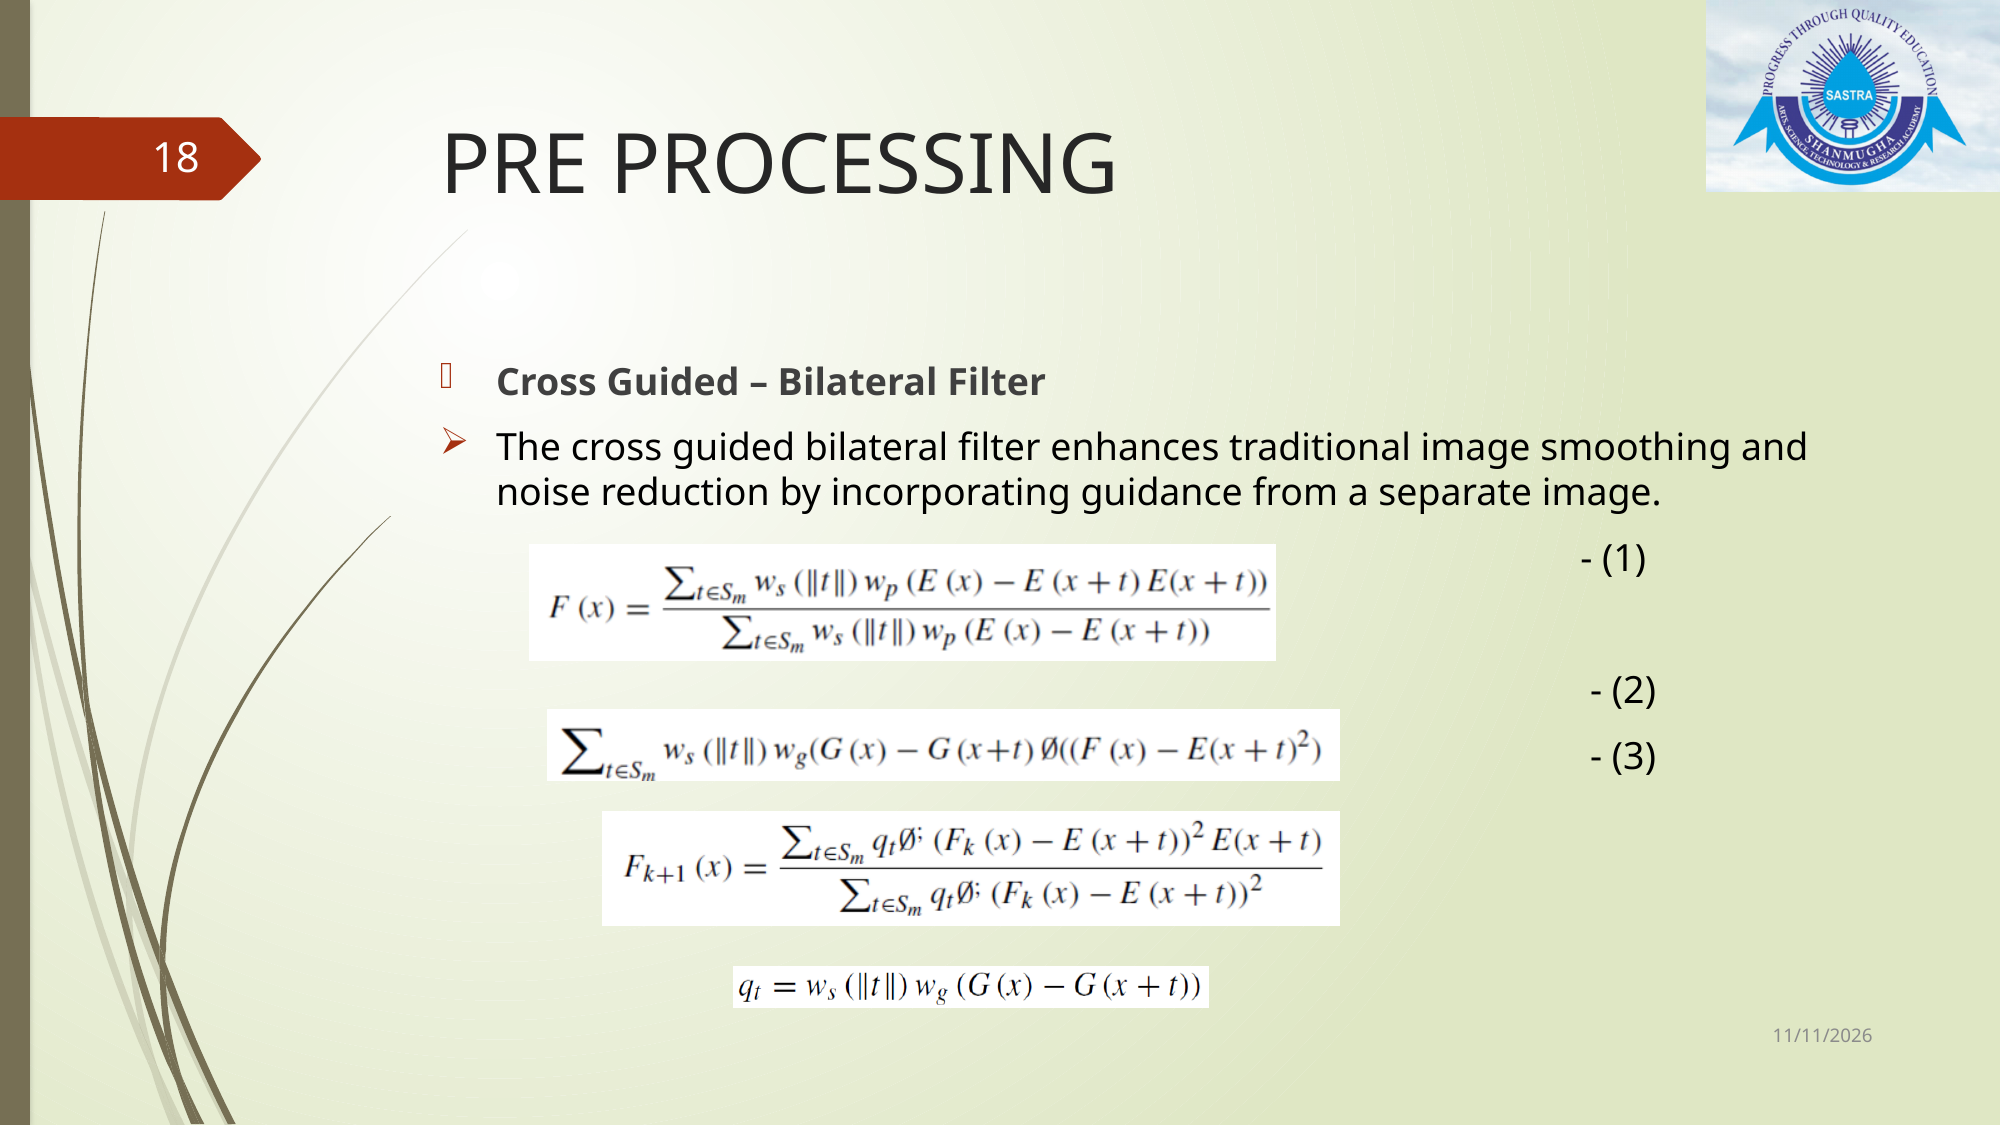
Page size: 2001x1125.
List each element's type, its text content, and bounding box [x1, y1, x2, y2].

list Cross Guided – Bilateral Filter The cross guided bilateral filter enhances traditional image smoothing and noise reduction by incorporating guidance from a separate image. - (1) - (2) - (3) [424, 350, 1888, 970]
title PRE PROCESSING [425, 102, 1888, 313]
picture [547, 709, 1340, 782]
picture [1705, 0, 2000, 192]
slide_number 18 [87, 129, 216, 190]
picture [602, 811, 1340, 926]
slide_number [1699, 1005, 1888, 1067]
picture [733, 966, 1209, 1009]
picture [528, 543, 1276, 661]
